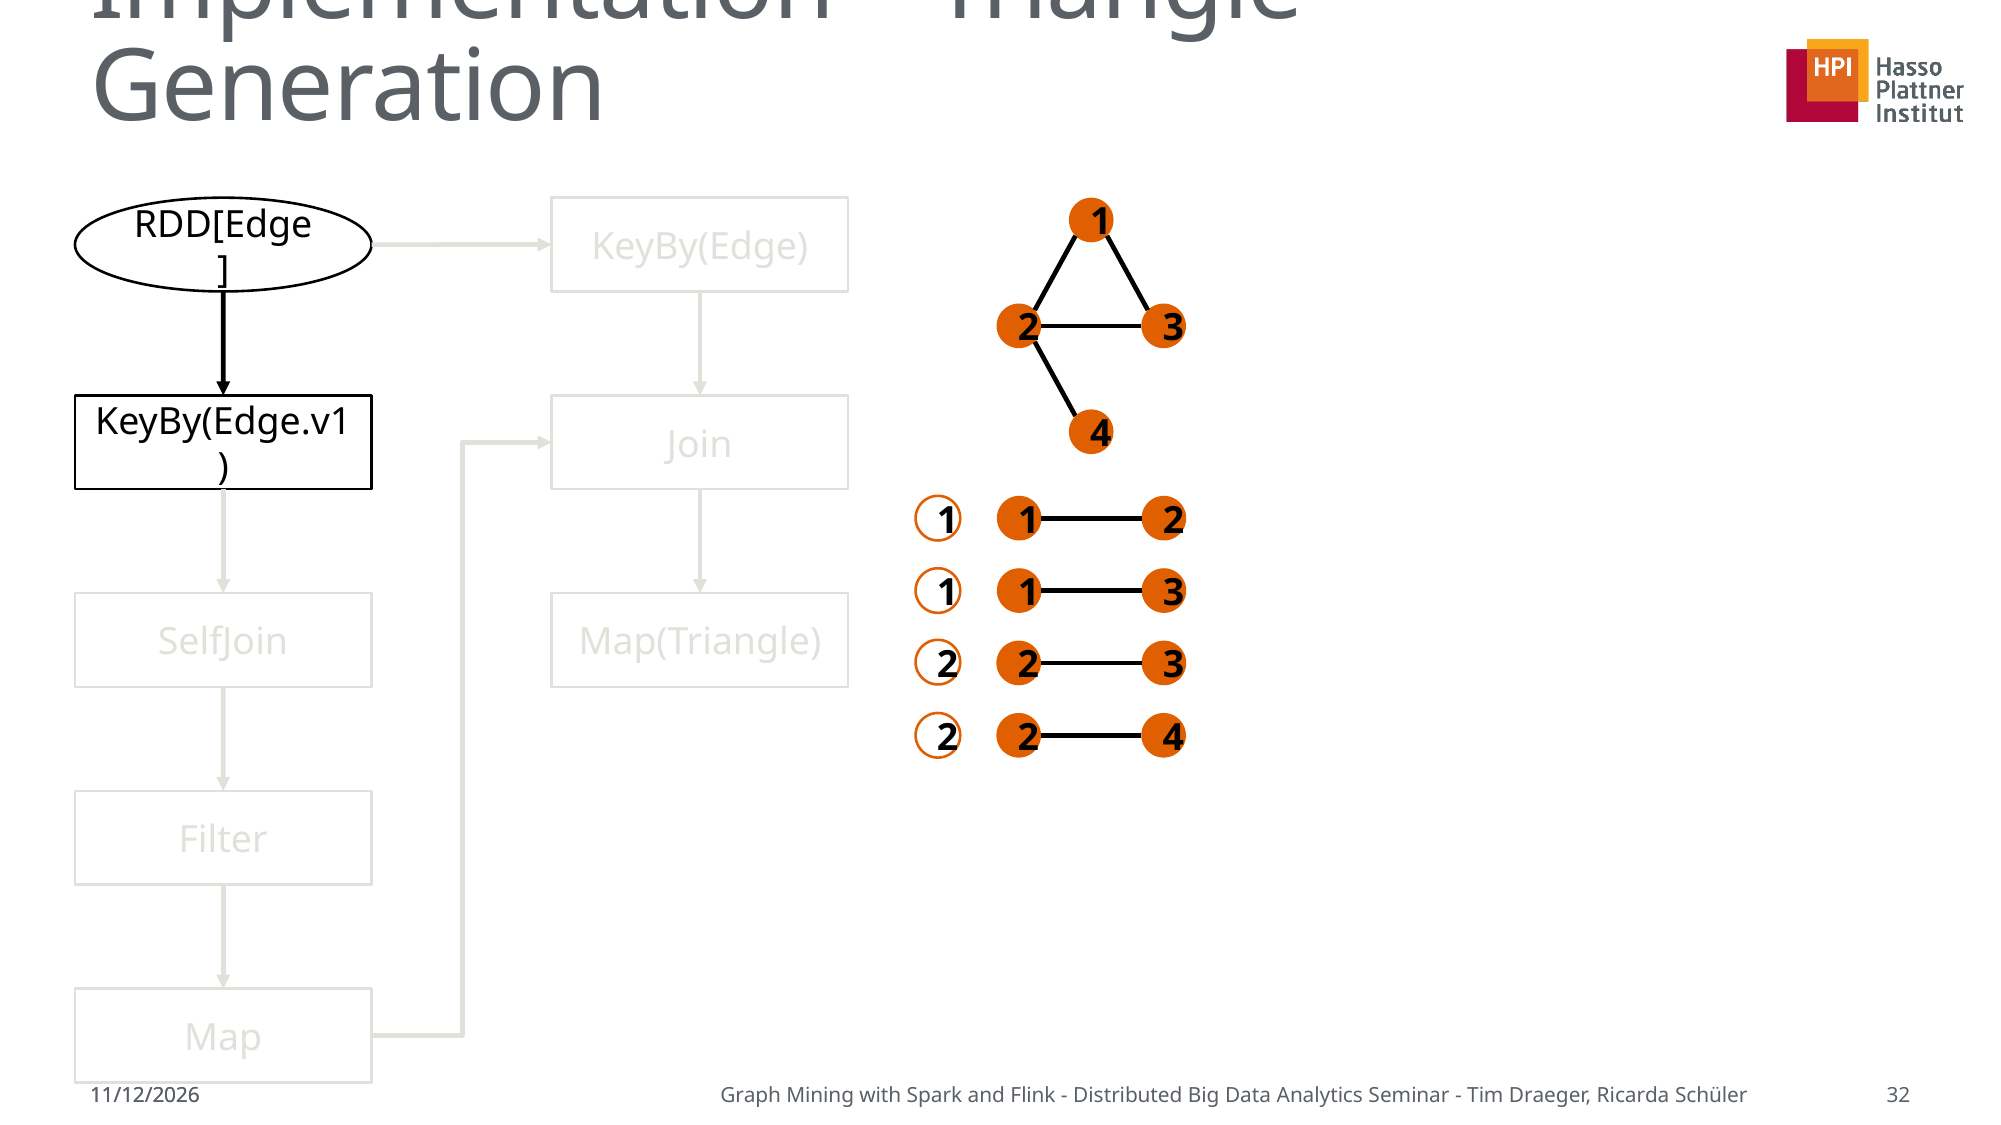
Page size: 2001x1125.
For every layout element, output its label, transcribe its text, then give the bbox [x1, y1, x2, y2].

text_box 3 [1140, 639, 1188, 687]
text_box Map(Triangle) [560, 592, 849, 688]
text_box 4 [1067, 408, 1115, 456]
text_box 2 [914, 711, 962, 759]
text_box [1106, 234, 1149, 312]
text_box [370, 441, 553, 1037]
text_box Filter [74, 790, 368, 886]
text_box 2 [1140, 494, 1188, 542]
text_box 2 [914, 638, 962, 686]
text_box KeyBy(Edge.v1) [74, 394, 373, 490]
text_box RDD[Edge] [73, 196, 373, 293]
text_box 4 [1140, 711, 1188, 759]
slide_number 32 [1768, 1065, 1926, 1125]
text_box 1 [995, 566, 1043, 615]
text_box 1 [914, 566, 962, 615]
text_box 2 [995, 639, 1043, 687]
text_box 3 [1140, 566, 1188, 615]
text_box 1 [1067, 196, 1115, 244]
title Implementation – Triangle Generation [75, 0, 1732, 149]
picture [1784, 35, 1966, 124]
text_box SelfJoin [74, 592, 368, 688]
footer Graph Mining with Spark and Flink - Distributed Big Data Analytics Seminar - Tim Draeger, Ricarda Schüler [238, 1065, 1763, 1125]
text_box 2 [995, 302, 1043, 350]
text_box 3 [1140, 302, 1188, 350]
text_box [1034, 234, 1076, 312]
text_box 1 [914, 494, 962, 542]
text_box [1034, 341, 1076, 417]
text_box 2 [995, 711, 1043, 759]
text_box Join [550, 394, 849, 490]
text_box Map [74, 987, 373, 1084]
text_box KeyBy(Edge) [550, 196, 849, 293]
text_box 1 [995, 494, 1043, 542]
text_box 7/12/2015 [74, 1084, 233, 1125]
